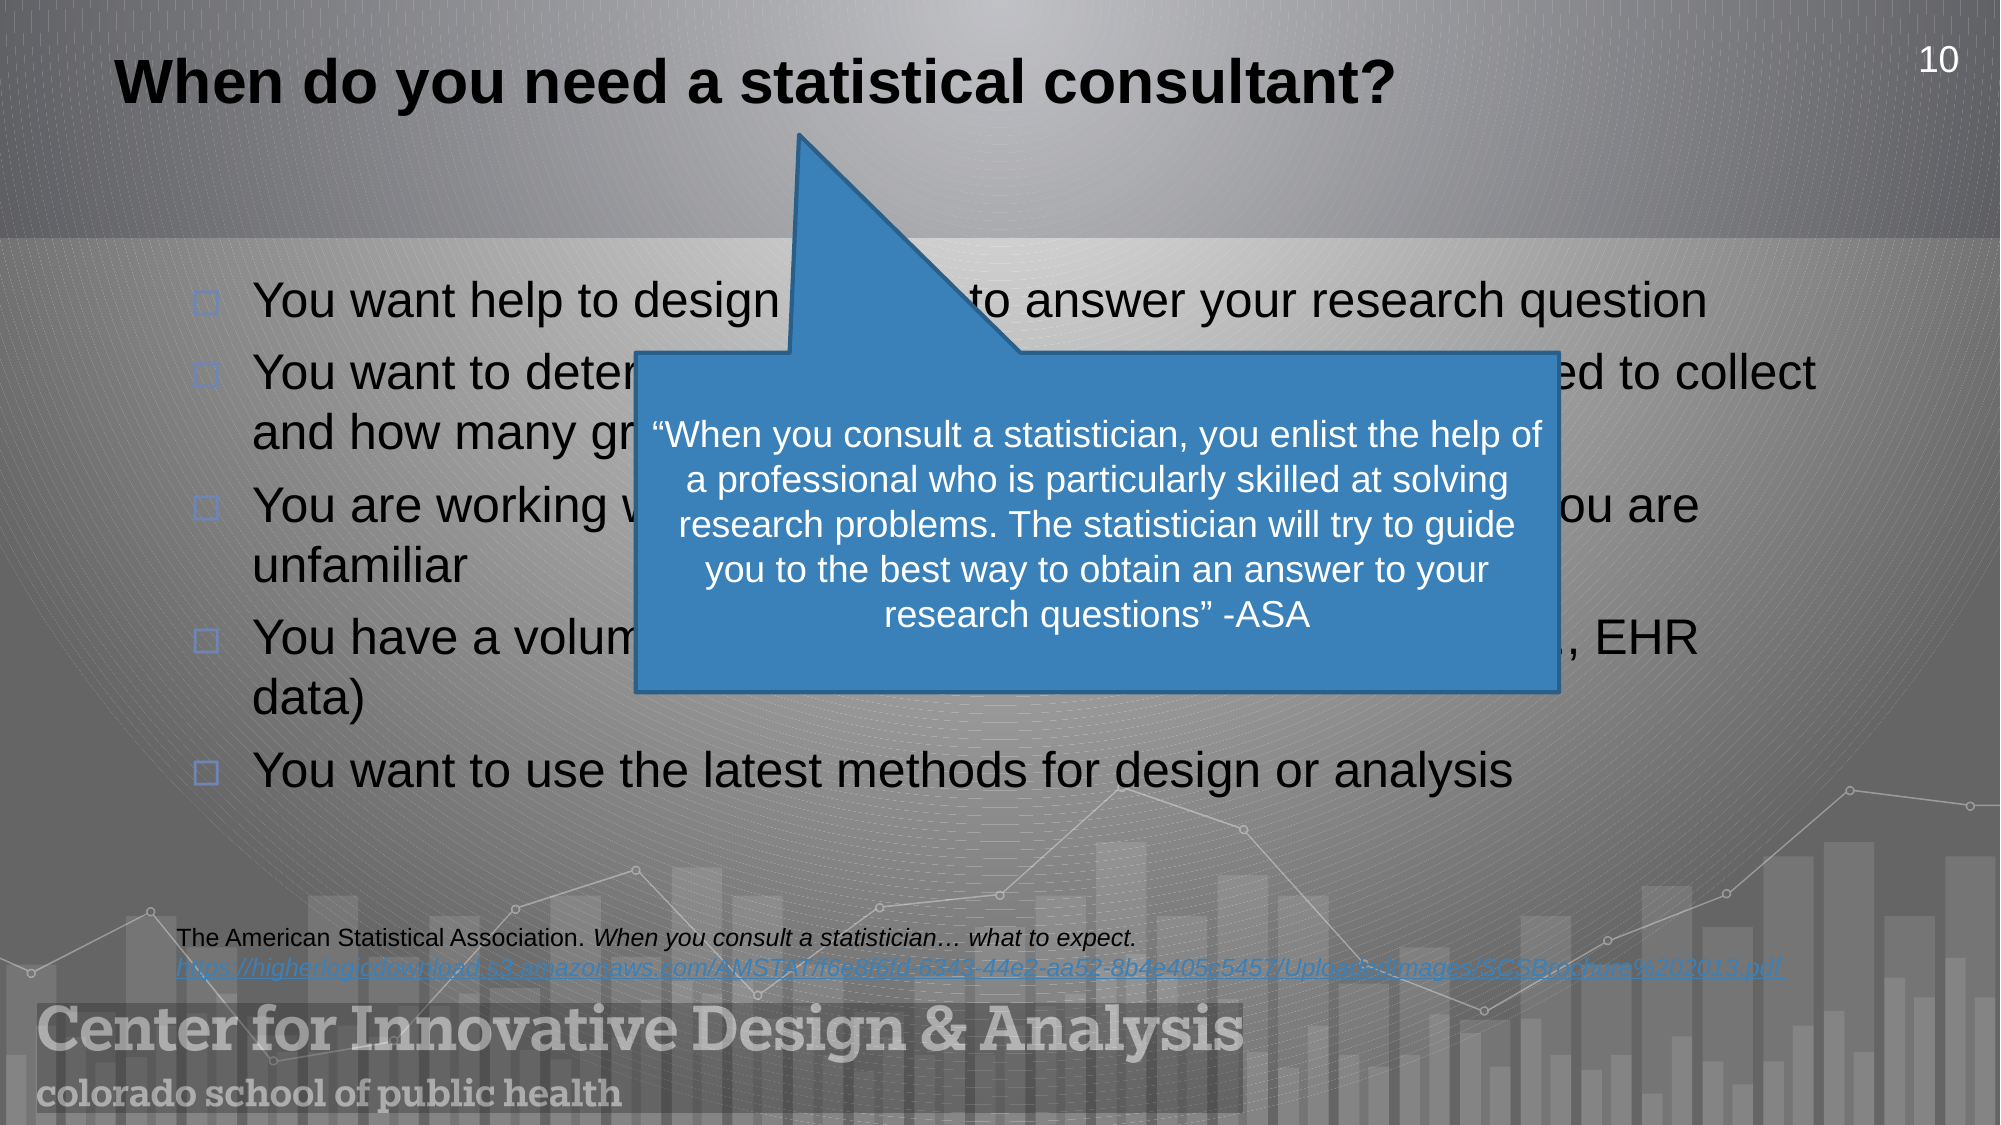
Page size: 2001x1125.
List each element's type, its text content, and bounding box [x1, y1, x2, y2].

list You want help to design a study to answer your research question You want to determine how many subjects/samples you need to collect and how many groups you should compare You are working with methods or types of data with which you are unfamiliar You have a volume of data you cannot handle yourself (e.g., EHR data) You want to use the latest methods for design or analysis [161, 252, 1843, 930]
slide_number 10 [1878, 0, 2000, 118]
title When do you need a statistical consultant? [99, 37, 1782, 132]
text_box “When you consult a statistician, you enlist the help of a professional who is particularly skilled at solving research problems. The statistician will try to guide you to the best way to obtain an answer to your research questions” -ASA [633, 132, 1562, 695]
text_box The American Statistical Association. When you consult a statistician… what to expect. https://higherlogicdownload.s3.amazonaws.com/AMSTAT/f6e8f6fd-6343-44e2-aa52-8b4e405c5457/UploadedImages/SCSBrochure%202013.pdf [161, 913, 1813, 989]
